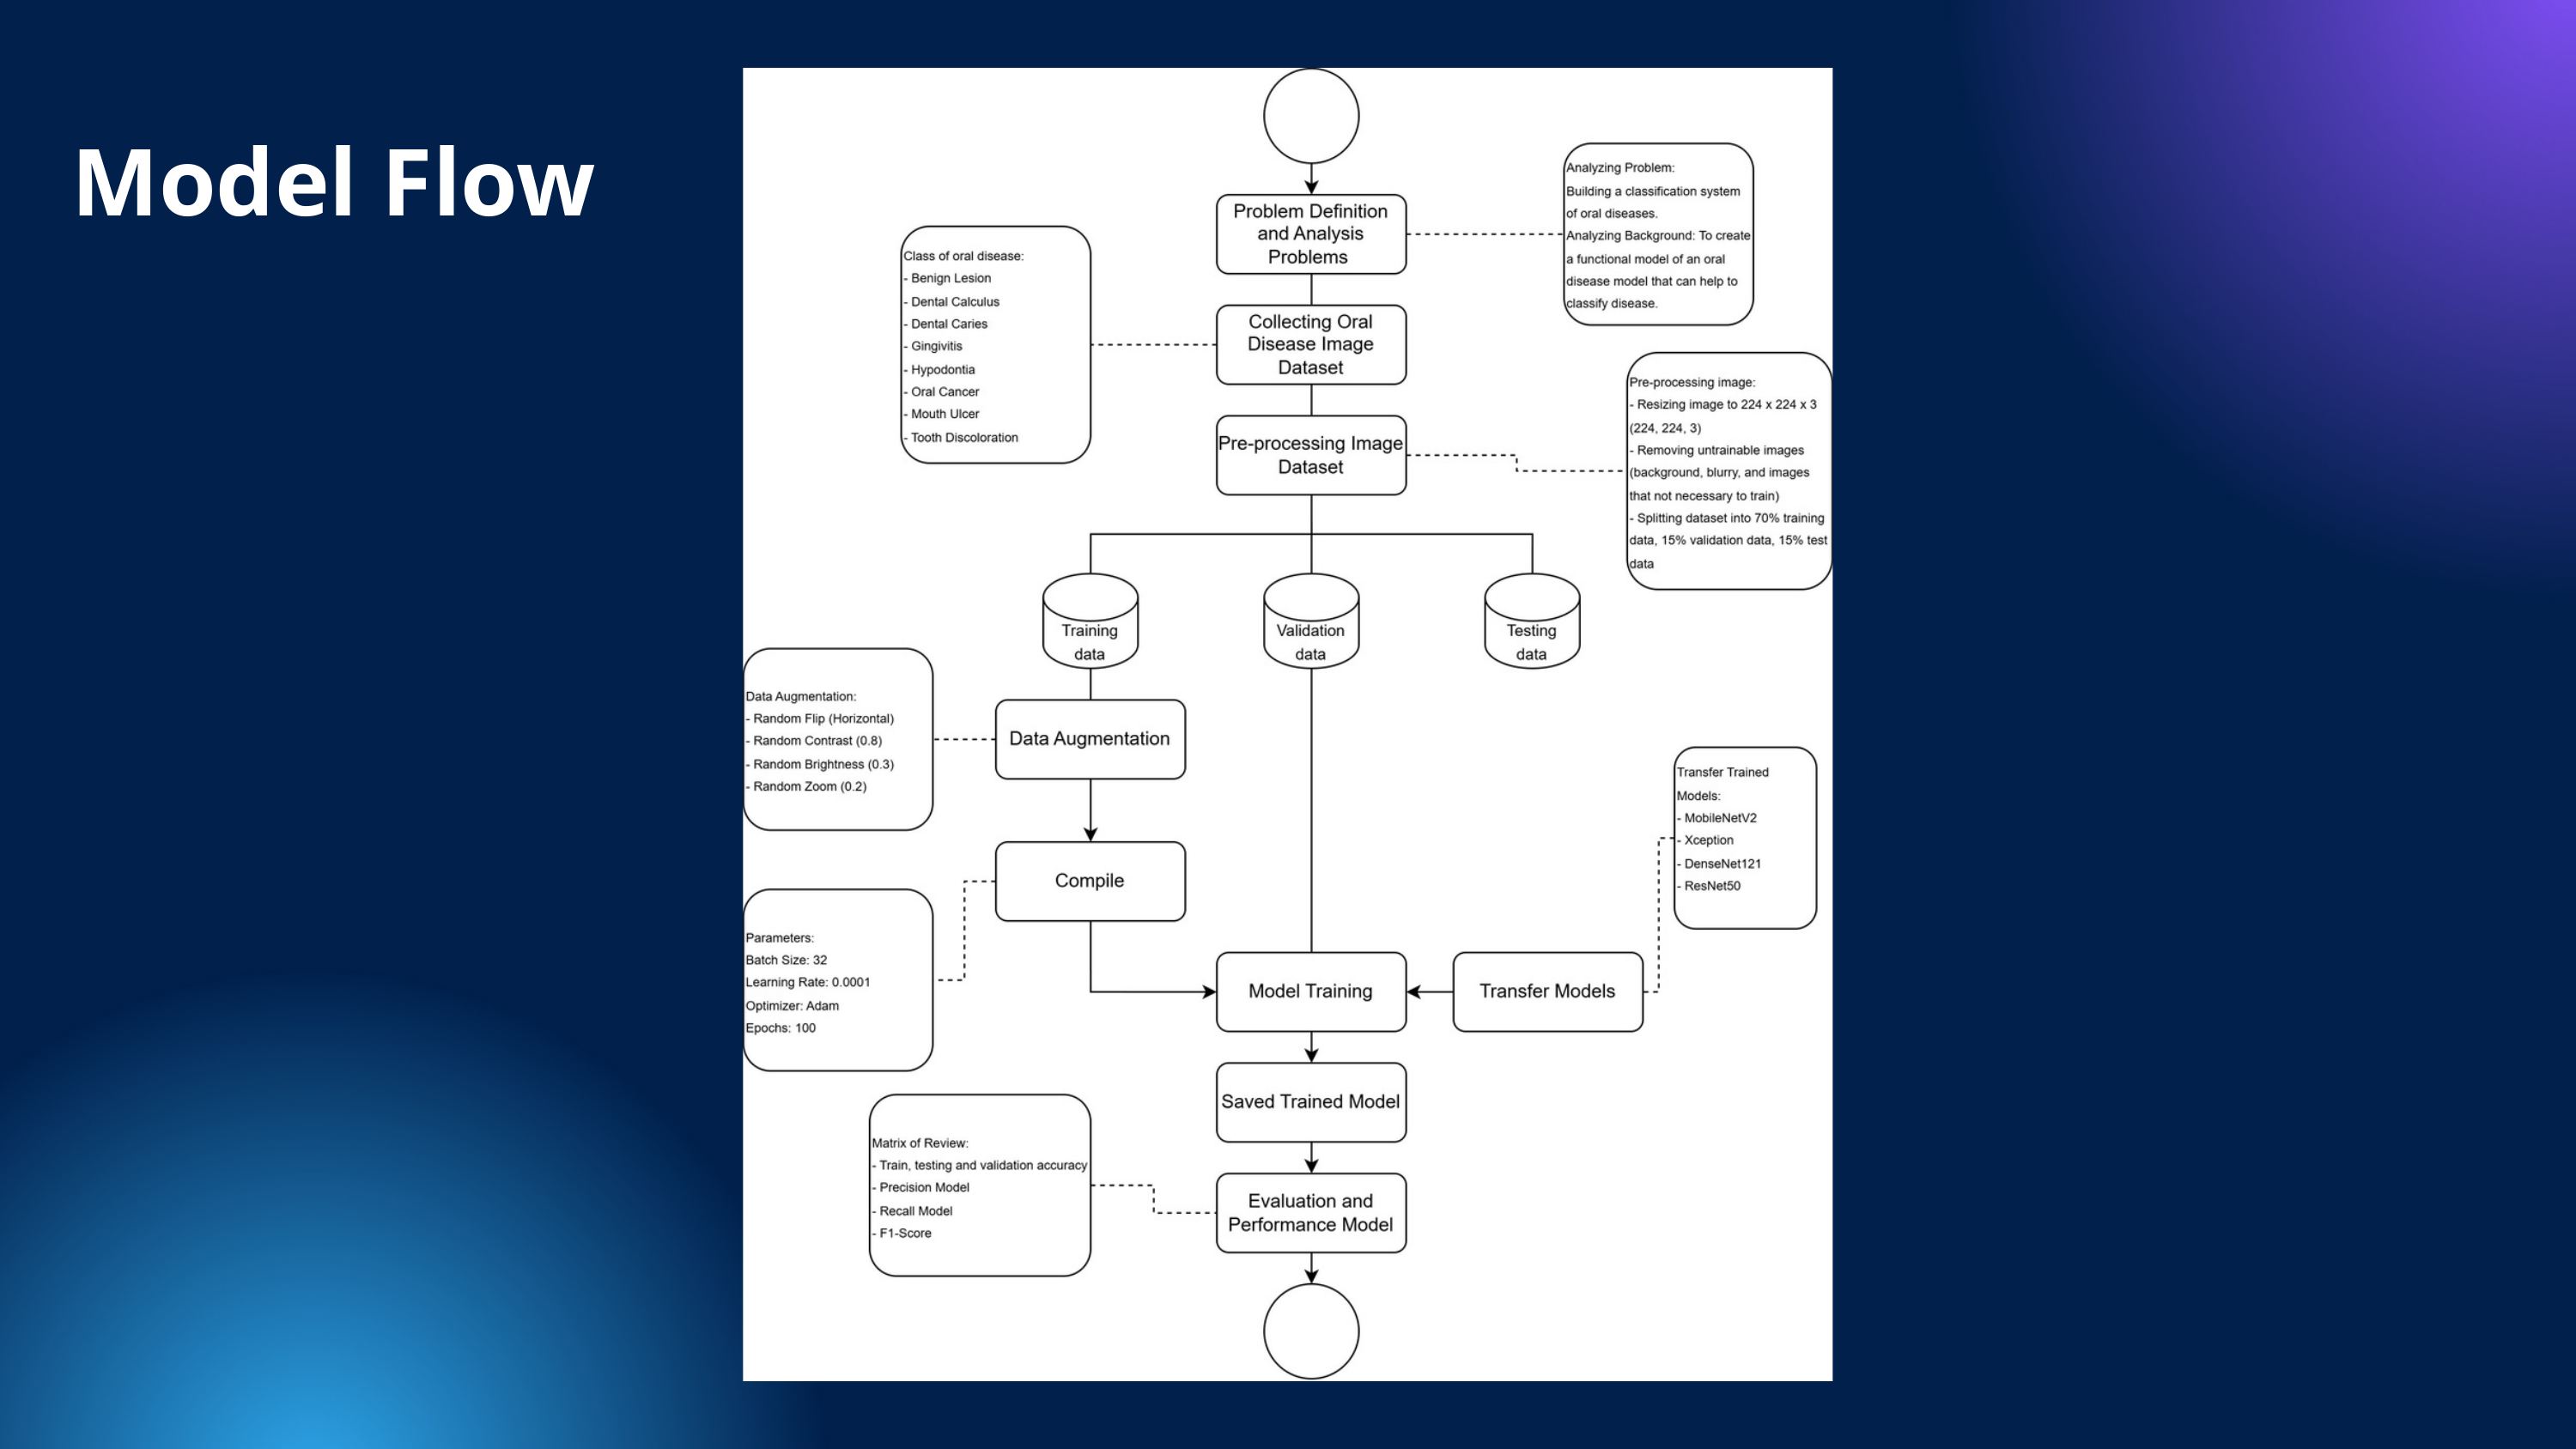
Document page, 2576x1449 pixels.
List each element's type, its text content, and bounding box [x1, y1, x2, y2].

text_box [1885, 0, 2576, 668]
text_box [0, 918, 883, 1449]
text_box [743, 68, 1833, 1381]
text_box Model Flow [71, 105, 1534, 235]
